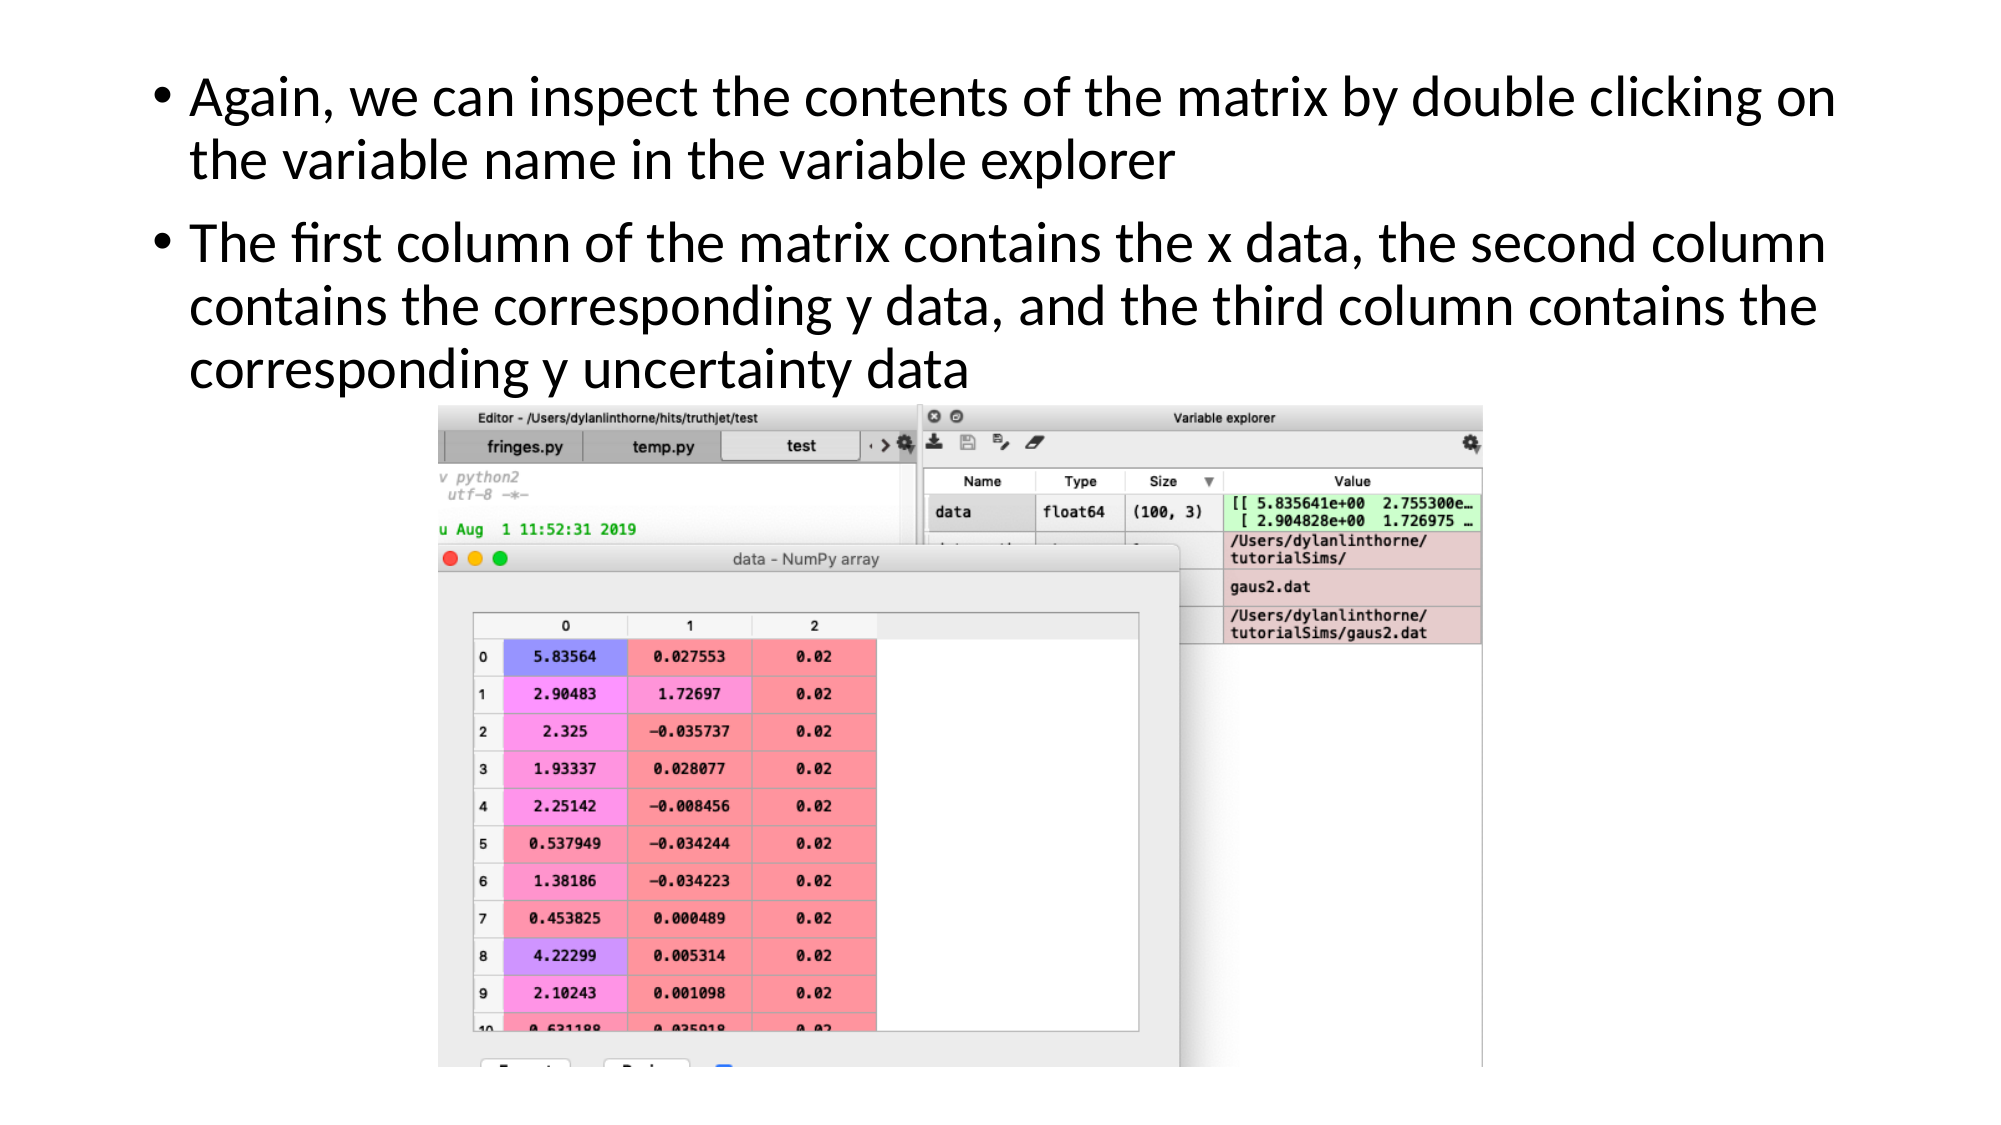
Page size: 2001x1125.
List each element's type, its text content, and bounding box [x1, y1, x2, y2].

list Again, we can inspect the contents of the matrix by double clicking on the variable name in the variable explorer The first column of the matrix contains the x data, the second column contains the corresponding y data, and the third column contains the corresponding y uncertainty data [137, 58, 1861, 1014]
picture [438, 404, 1483, 1067]
